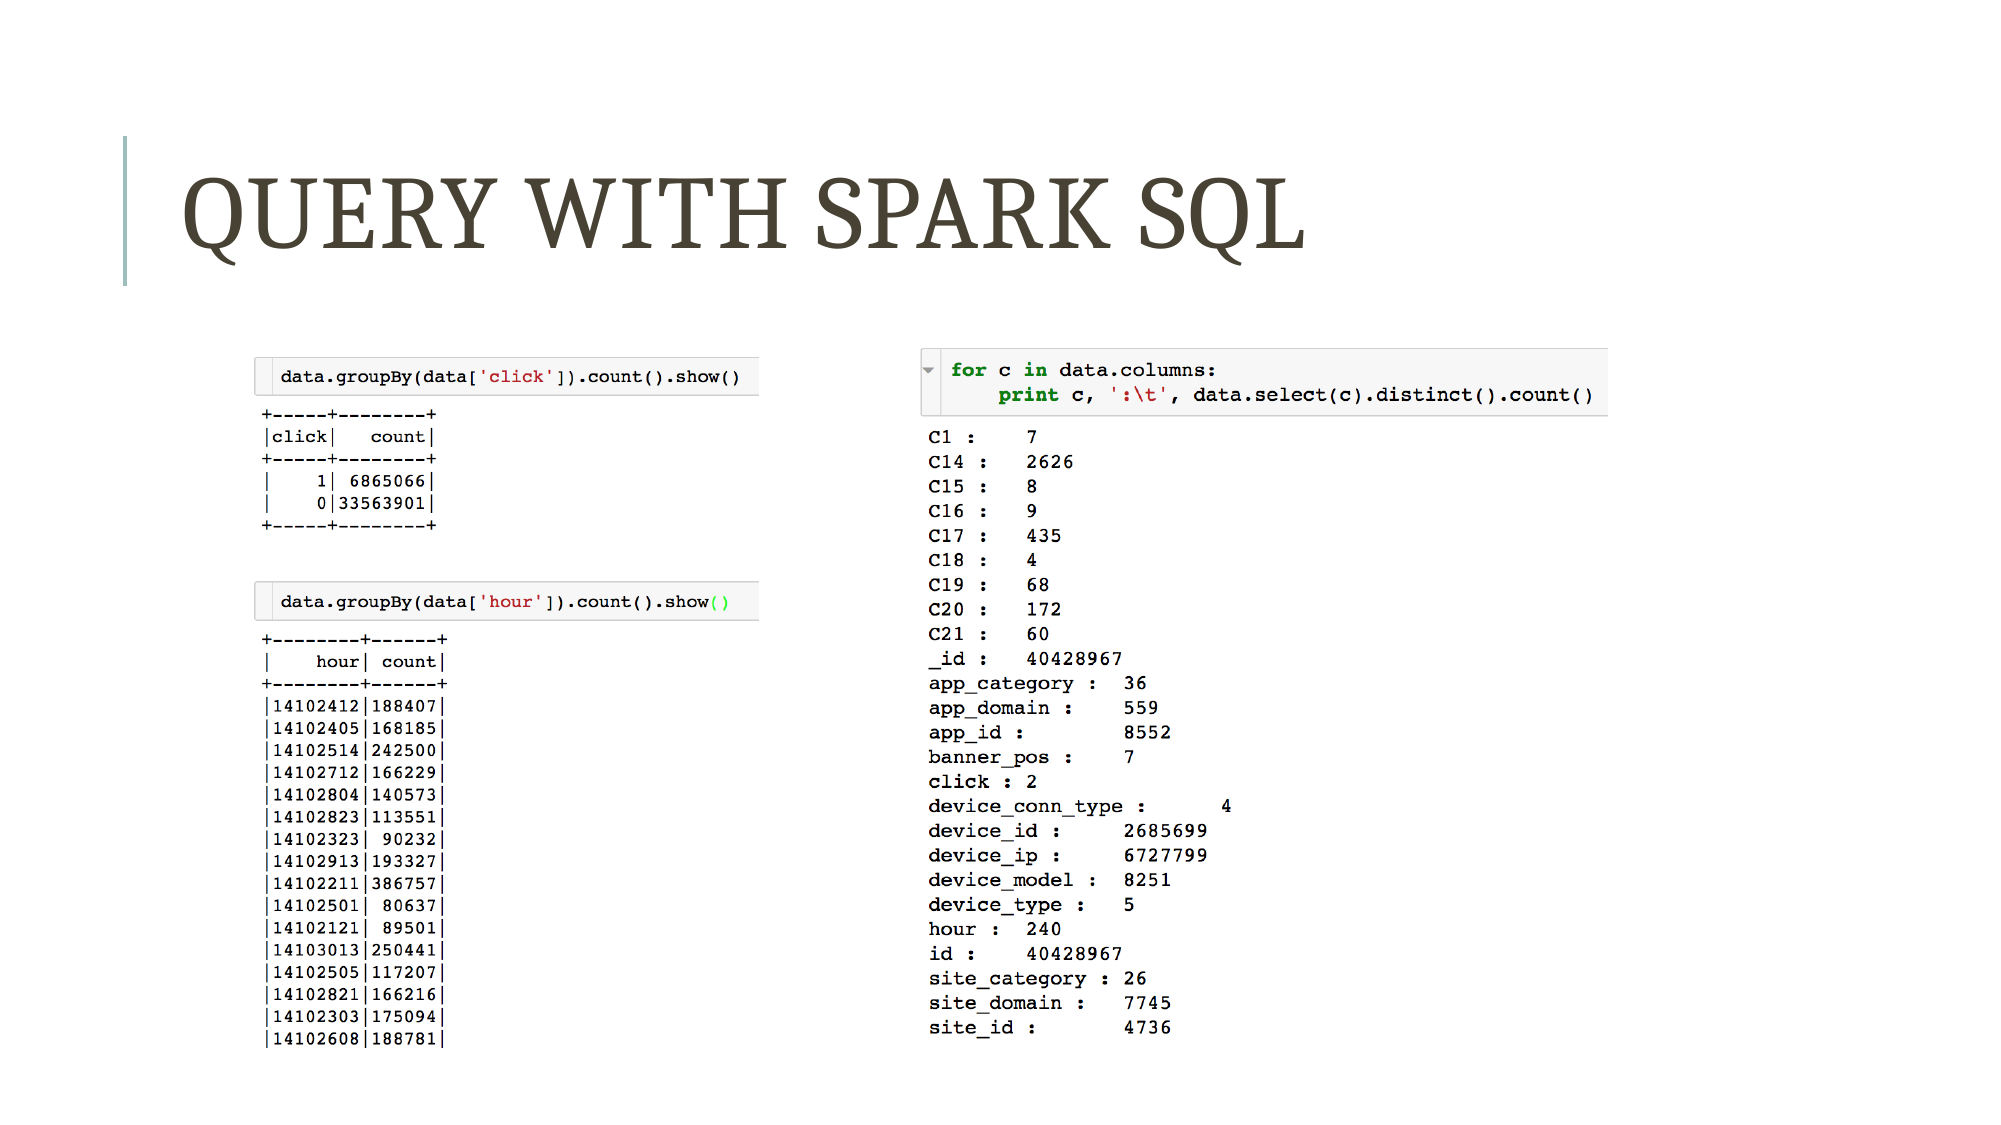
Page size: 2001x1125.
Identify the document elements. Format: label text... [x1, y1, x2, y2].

title Query with Spark SQL [168, 96, 1763, 342]
picture [913, 341, 1608, 1048]
picture [245, 341, 759, 1048]
